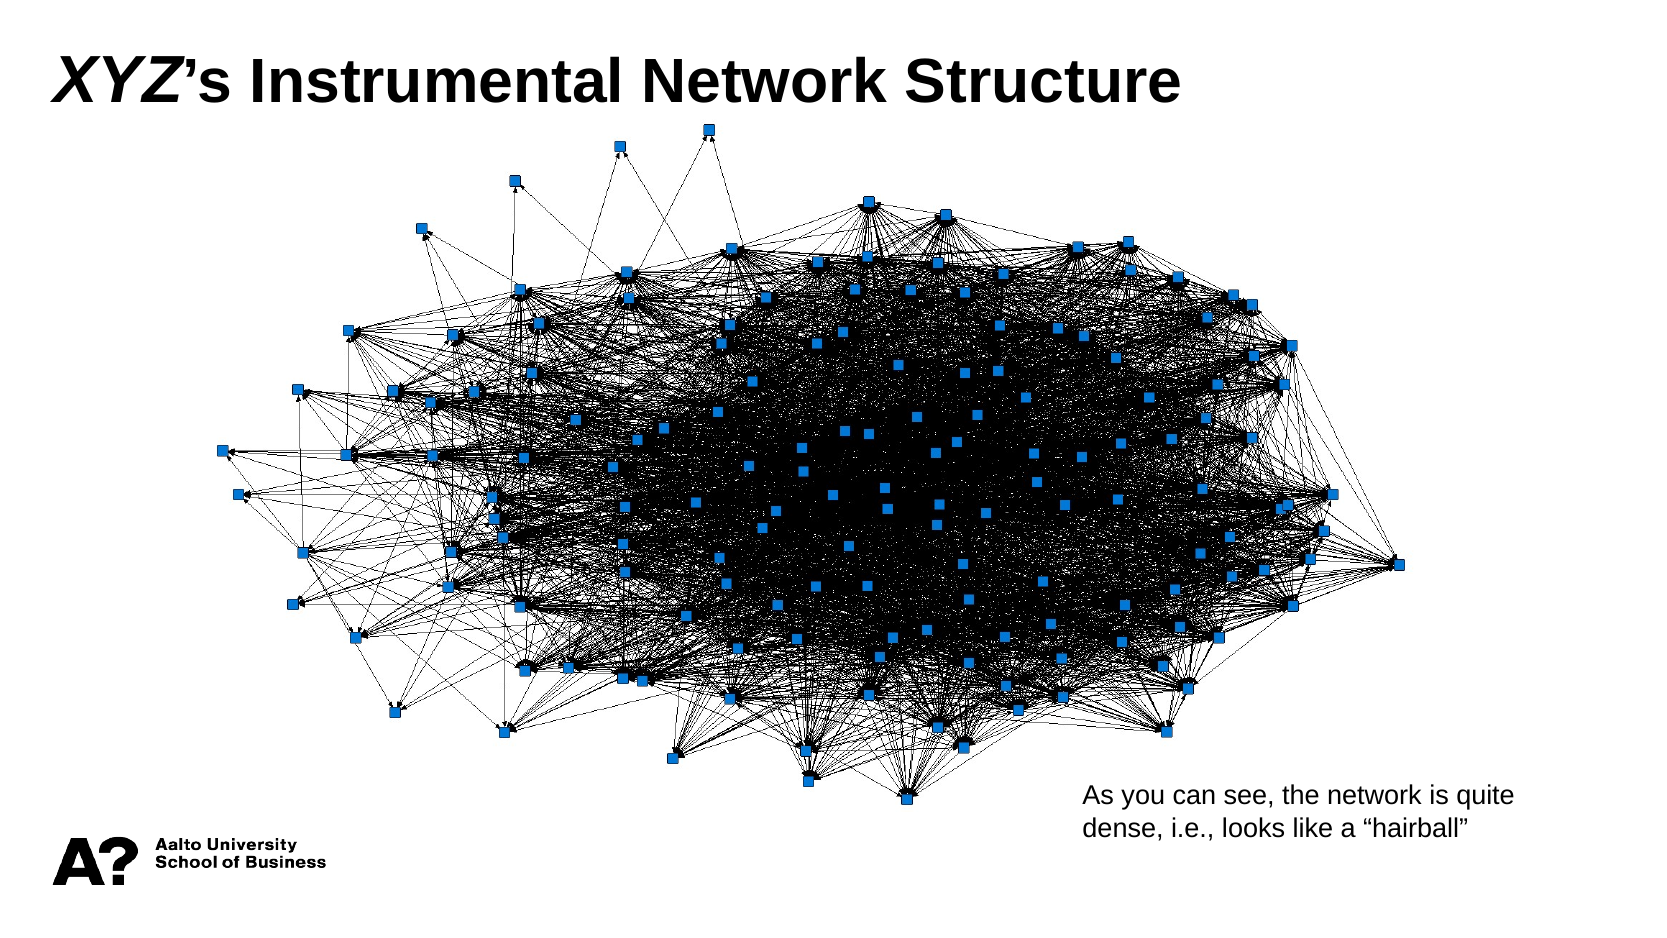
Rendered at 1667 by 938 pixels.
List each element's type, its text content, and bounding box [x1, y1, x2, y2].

picture [0, 113, 1479, 932]
list XYZ’s Instrumental Network Structure [53, 35, 1602, 218]
text_box As you can see, the network is quite dense, i.e., looks like a “hairball” [1067, 770, 1566, 851]
